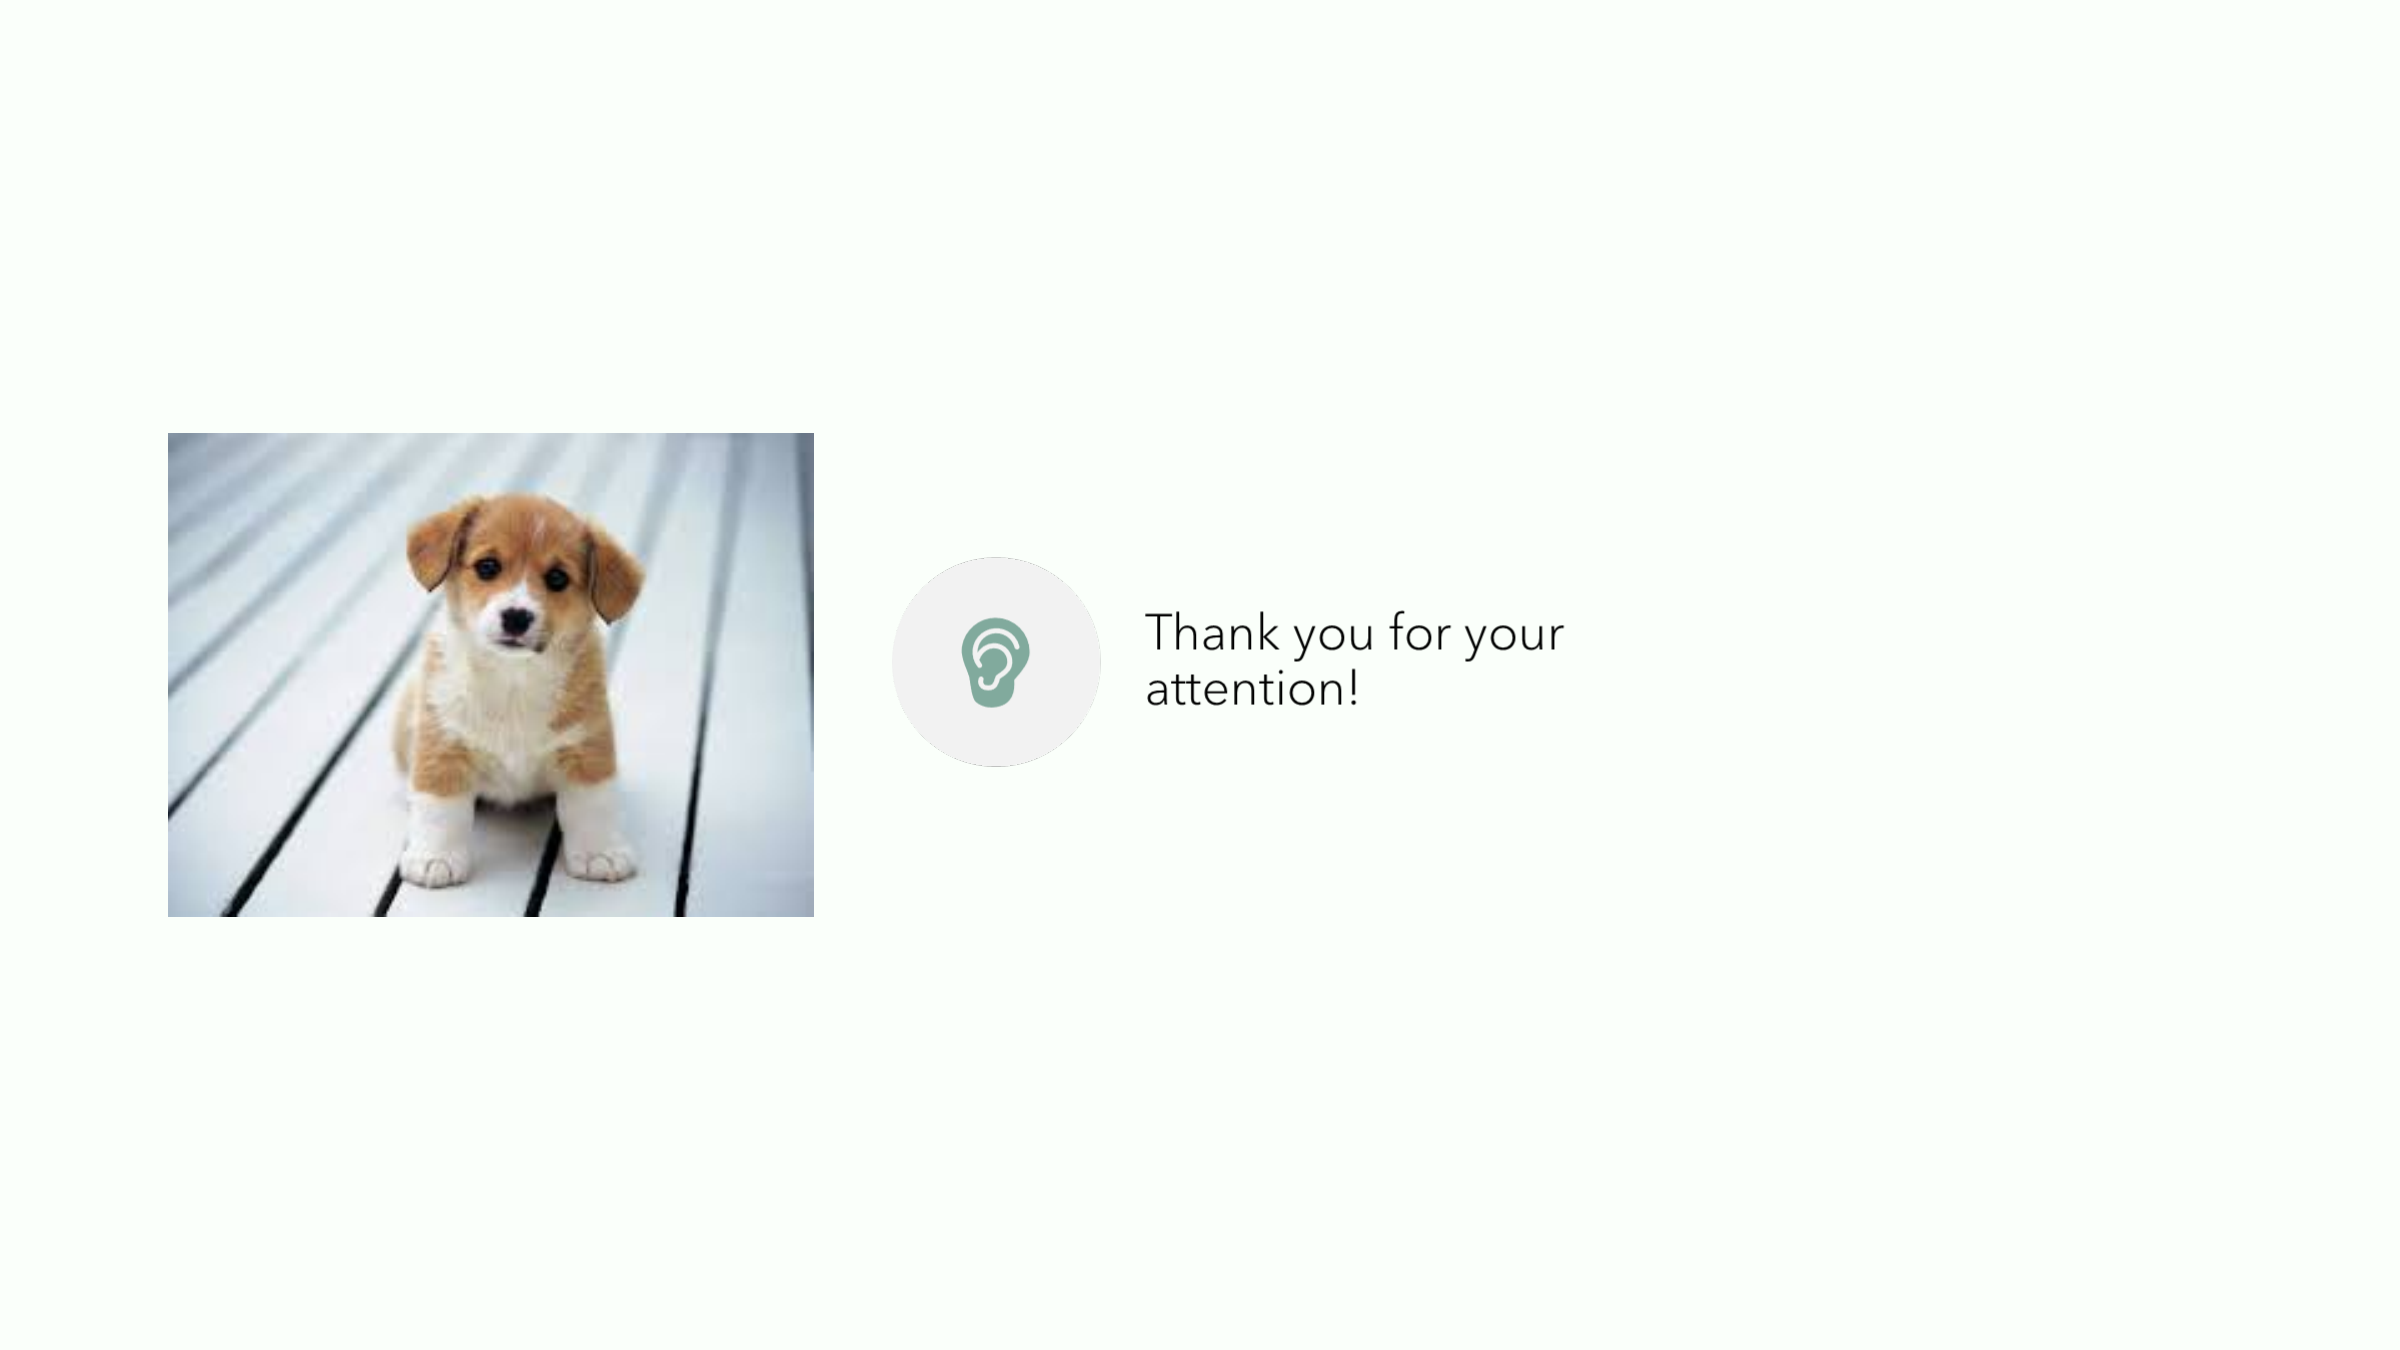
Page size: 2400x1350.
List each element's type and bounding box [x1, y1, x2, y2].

picture [168, 433, 814, 917]
picture [878, 378, 1639, 946]
